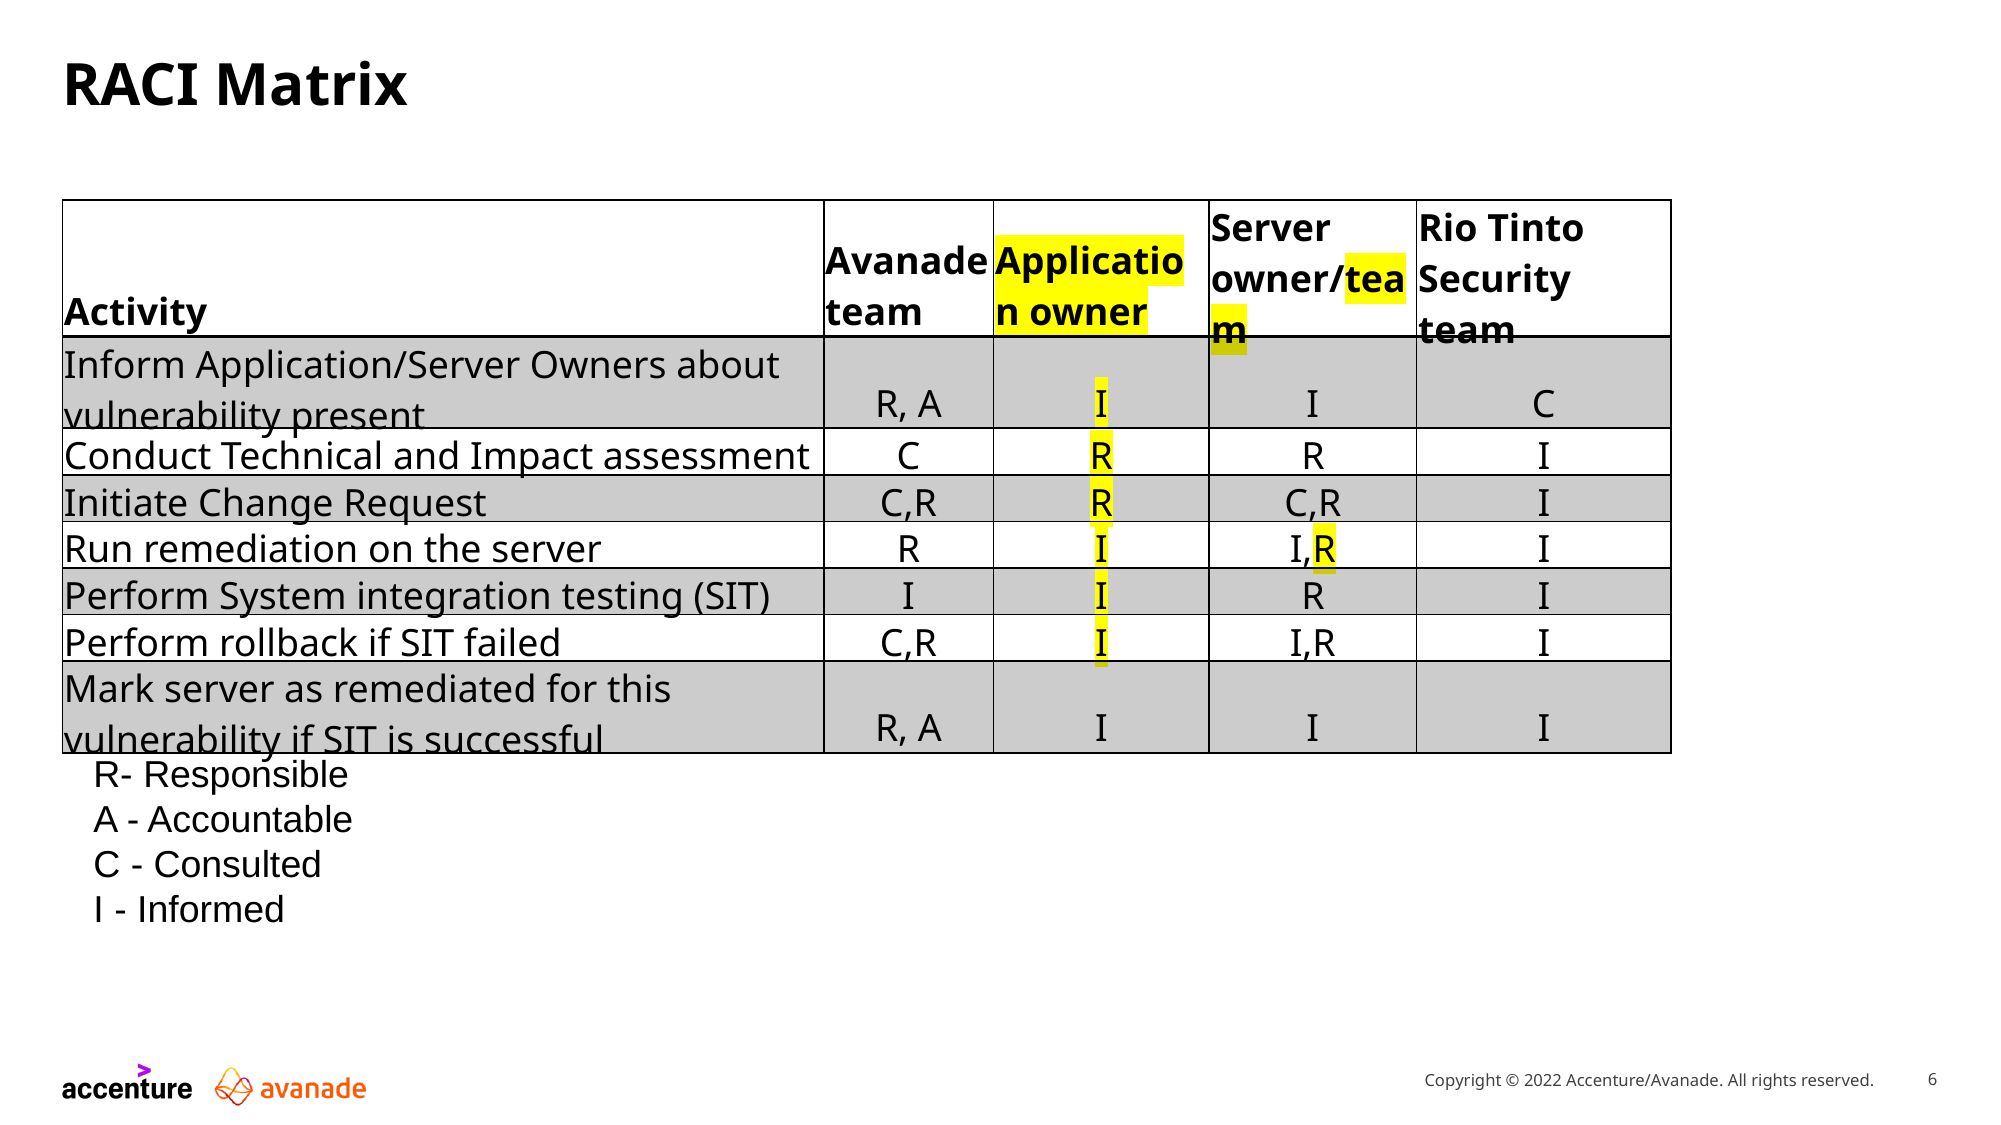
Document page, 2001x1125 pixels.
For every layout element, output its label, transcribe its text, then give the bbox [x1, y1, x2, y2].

table_cell I [994, 615, 1208, 660]
text_box R- Responsible A - Accountable C - Consulted I - Informed [93, 750, 1172, 1012]
picture [62, 1063, 192, 1099]
table_cell Conduct Technical and Impact assessment [63, 429, 823, 474]
table_cell Run remediation on the server [63, 522, 823, 567]
table_cell R [994, 429, 1208, 474]
table_cell I [994, 662, 1208, 752]
table_cell I [1417, 569, 1670, 614]
table_cell R [994, 476, 1208, 521]
table_header Avanade team [825, 201, 993, 335]
table_header Rio Tinto Security team [1417, 201, 1670, 335]
title RACI Matrix [62, 60, 1938, 224]
table_cell Mark server as remediated for this vulnerability if SIT is successful [63, 662, 823, 752]
table_cell I [1210, 662, 1416, 752]
table_header Activity [63, 201, 823, 335]
table_cell I [1210, 338, 1416, 427]
table_cell R, A [825, 338, 993, 427]
table_cell Perform System integration testing (SIT) [63, 569, 823, 614]
table_cell C,R [1210, 476, 1416, 521]
table_cell I,R [1210, 522, 1416, 567]
table_cell I [1417, 476, 1670, 521]
table_cell C [1417, 338, 1670, 427]
table_cell R [1210, 569, 1416, 614]
table_cell I [994, 569, 1208, 614]
table_cell R [1210, 429, 1416, 474]
table_cell C [825, 429, 993, 474]
table_cell I [1417, 429, 1670, 474]
table_cell C,R [825, 476, 993, 521]
table_cell I [1417, 522, 1670, 567]
table_header Server owner/team [1210, 201, 1416, 335]
table_header Application owner [994, 201, 1208, 335]
table_cell I [1417, 662, 1670, 752]
table_cell Initiate Change Request [63, 476, 823, 521]
table_cell R, A [825, 662, 993, 750]
table_cell I [1417, 615, 1670, 660]
table_cell I [994, 522, 1208, 567]
table_cell R [825, 522, 993, 567]
table_cell I [825, 569, 993, 614]
picture [198, 1061, 388, 1110]
table_cell Inform Application/Server Owners about vulnerability present [63, 338, 823, 427]
table_cell I [994, 338, 1208, 427]
table_cell I,R [1210, 615, 1416, 660]
table_cell C,R [825, 615, 993, 660]
table_cell Perform rollback if SIT failed [63, 615, 823, 660]
